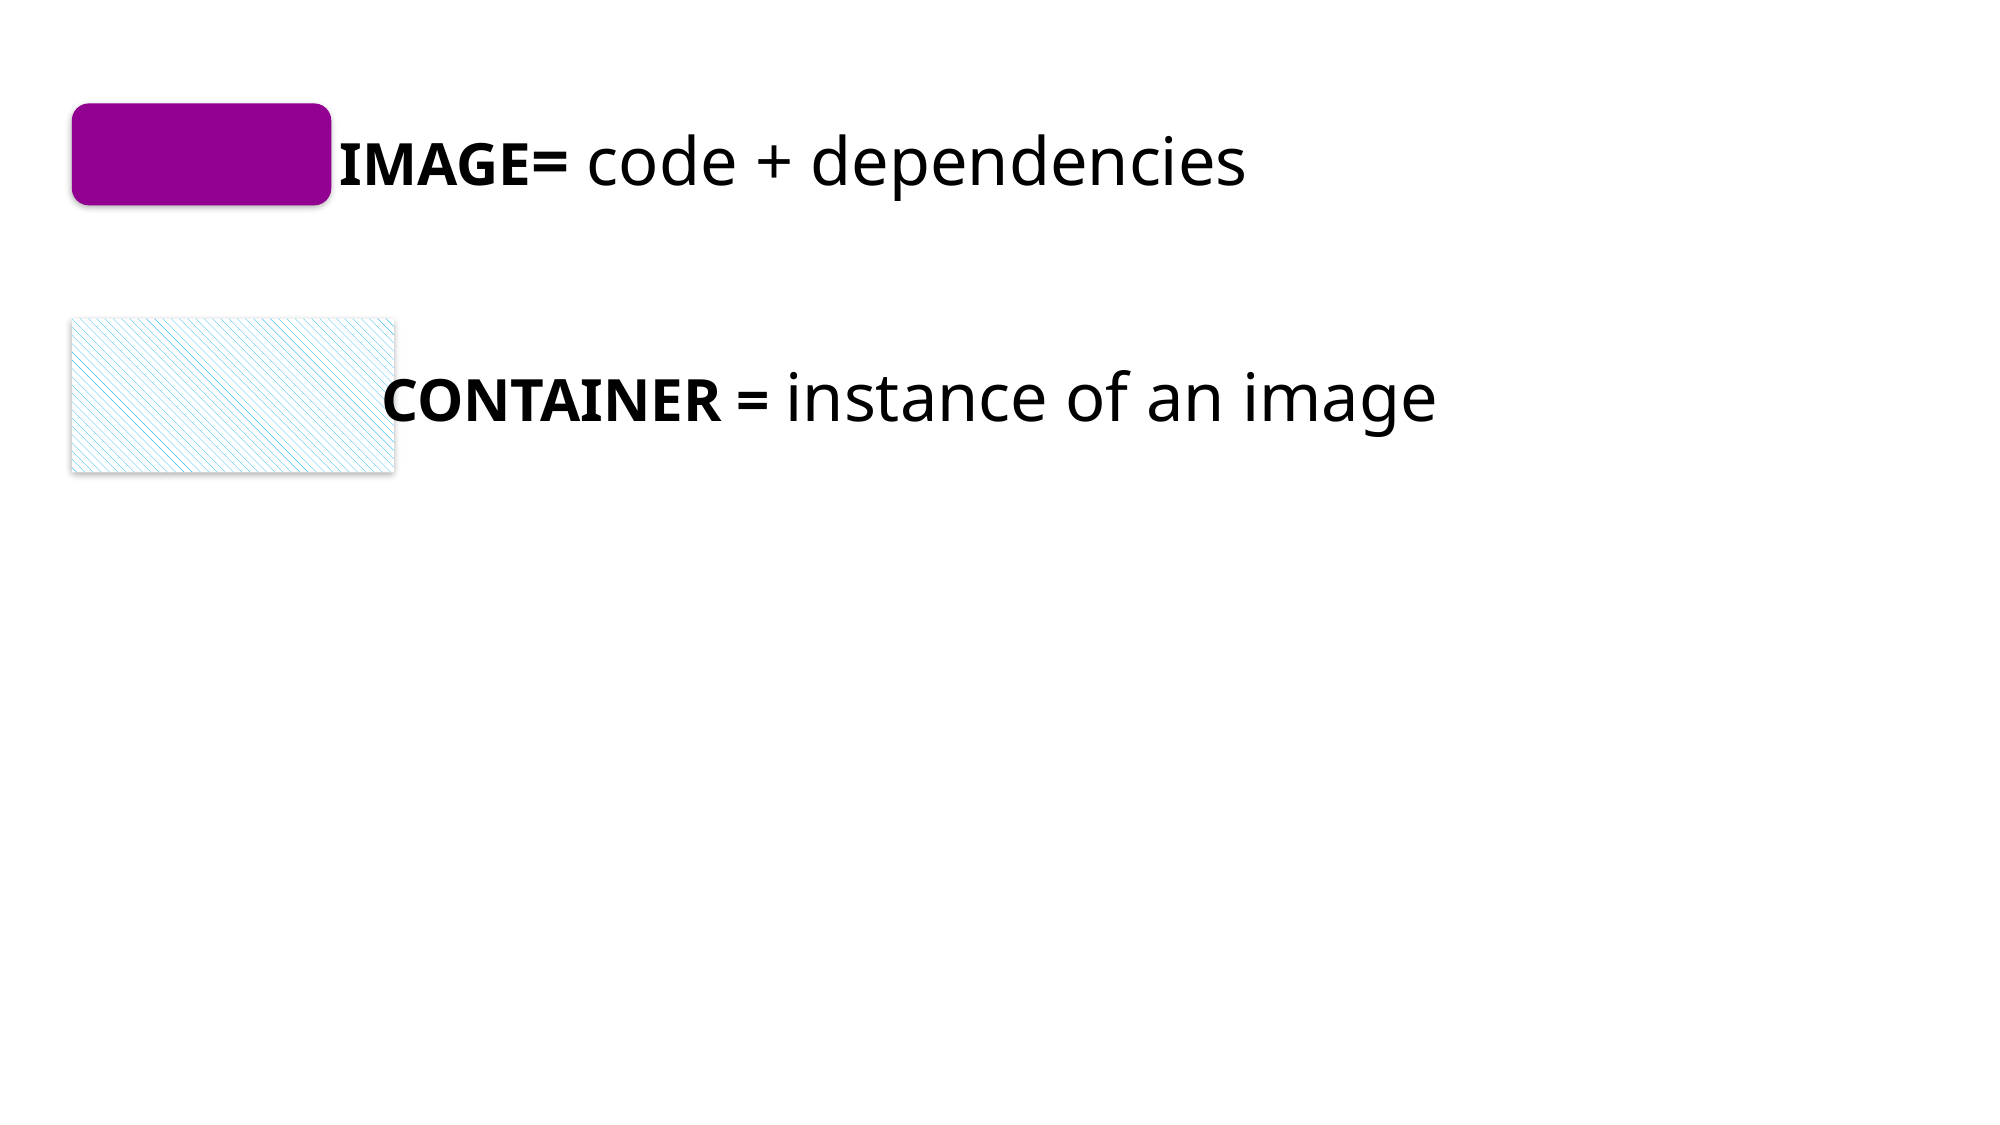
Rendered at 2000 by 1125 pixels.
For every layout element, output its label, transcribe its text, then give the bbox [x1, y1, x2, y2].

text_box CONTAINER = instance of an image [381, 355, 1439, 436]
text_box IMAGE= code + dependencies [339, 119, 1266, 200]
text_box [70, 102, 333, 207]
text_box [71, 318, 395, 473]
